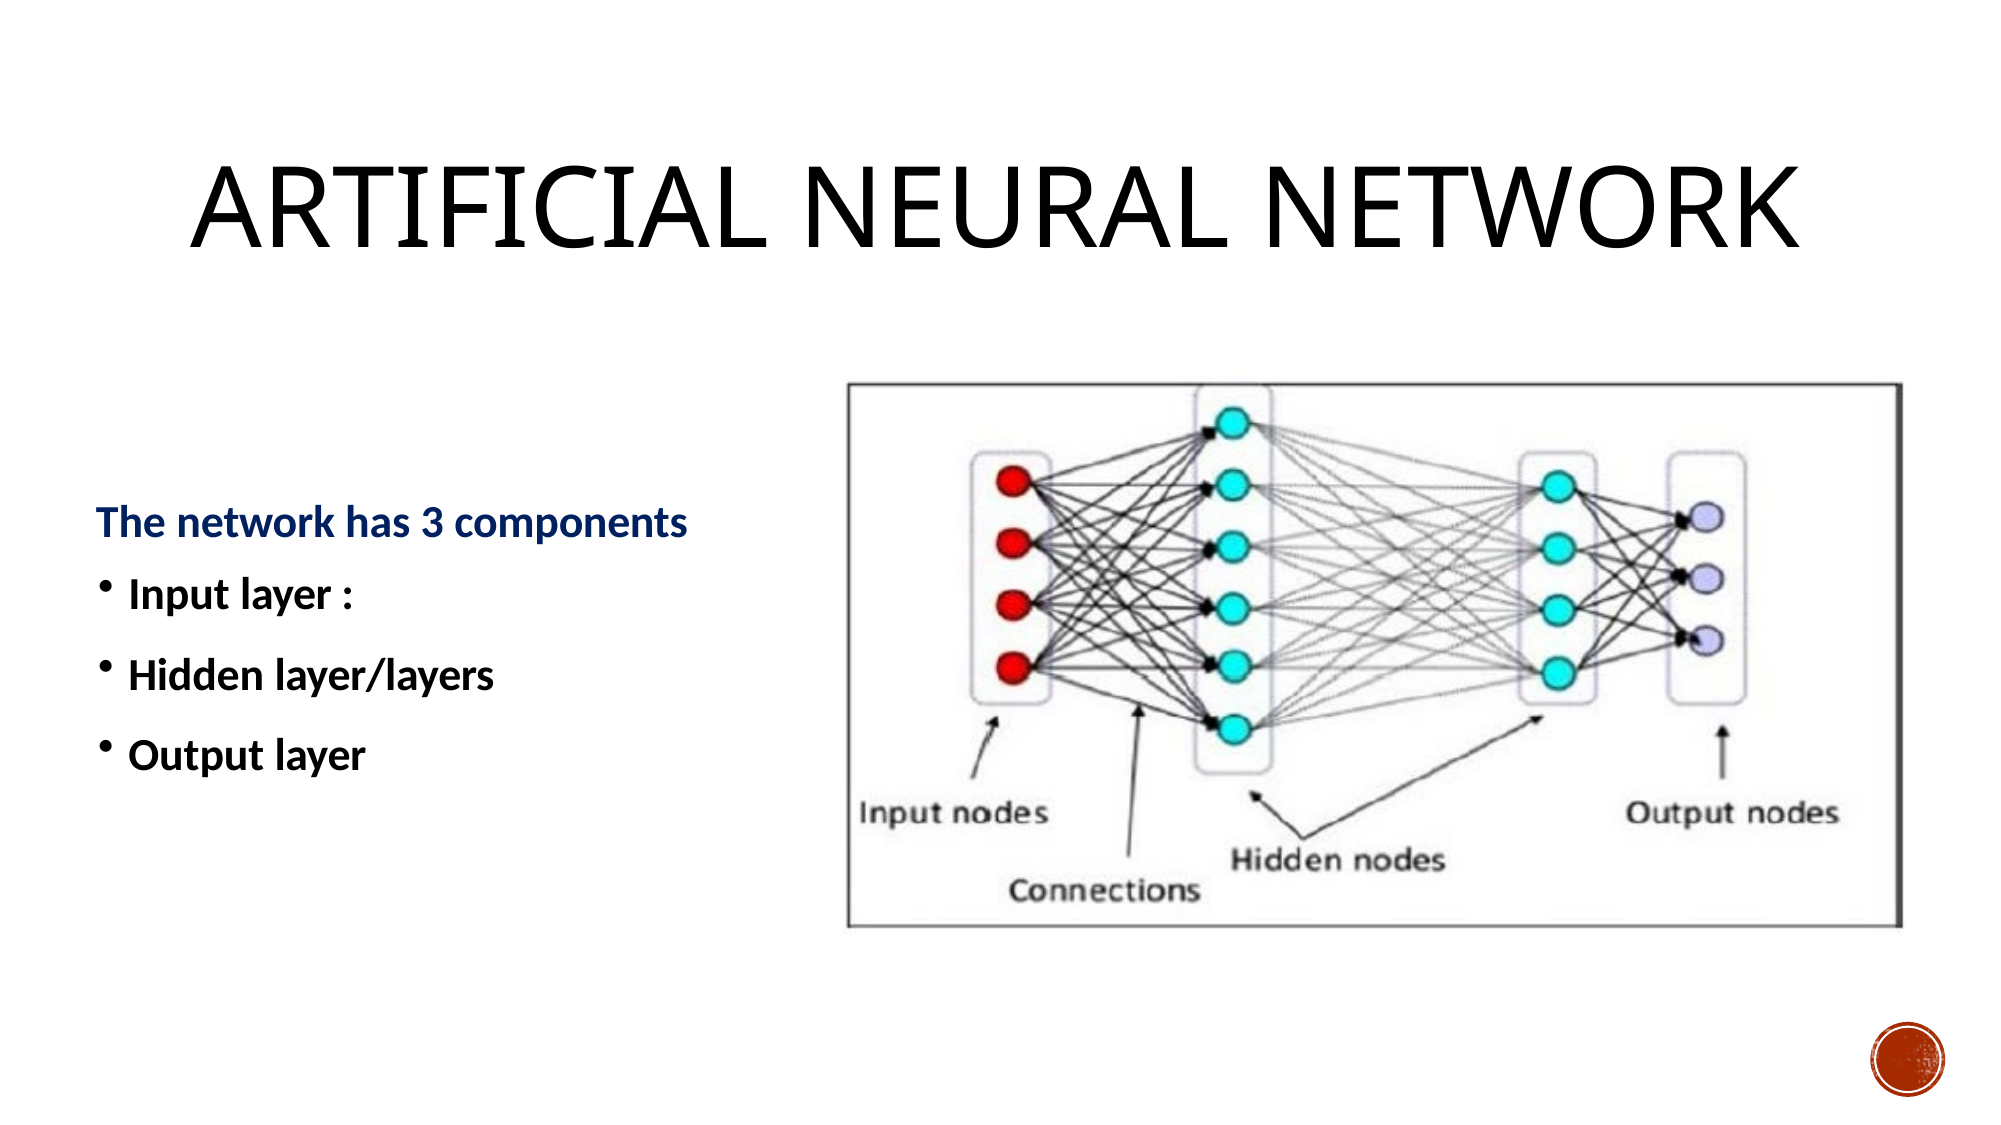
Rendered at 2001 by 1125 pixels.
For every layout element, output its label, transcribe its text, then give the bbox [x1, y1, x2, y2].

text_box [843, 367, 1905, 934]
title Artificial Neural Network [175, 79, 1826, 344]
text_box The network has 3 components Input layer : Hidden layer/layers Output layer [81, 484, 843, 787]
